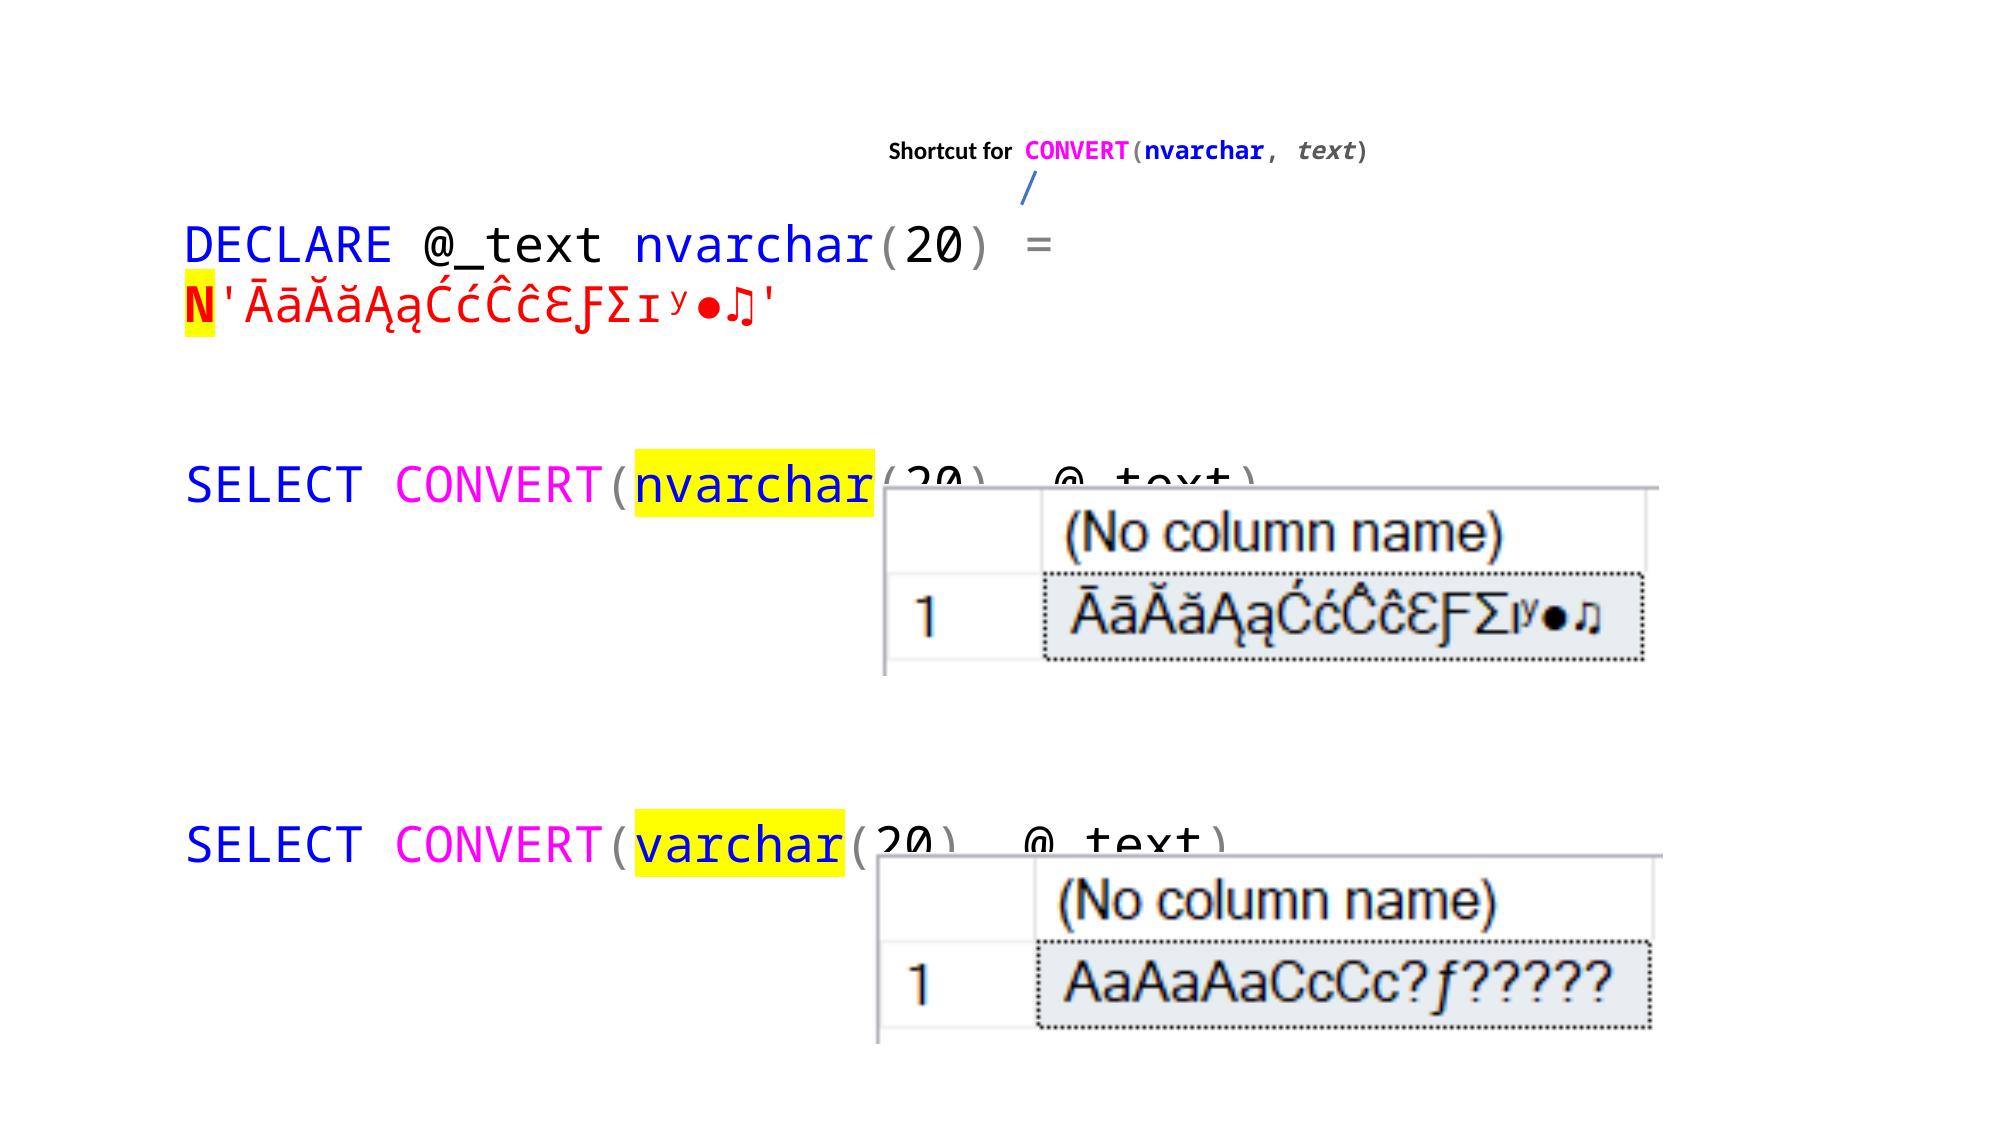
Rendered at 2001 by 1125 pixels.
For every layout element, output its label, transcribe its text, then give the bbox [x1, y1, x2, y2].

picture [874, 852, 1663, 1044]
picture [874, 484, 1659, 676]
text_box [1021, 171, 1036, 205]
text_box DECLARE @_text nvarchar(20) = N'ĀāĂăĄąĆćĈĉƐƑƩɪʸ●♫' SELECT CONVERT(nvarchar(20), @_text) SELECT CONVERT(varchar(20), @_text) [170, 204, 1678, 880]
text_box Shortcut for CONVERT(nvarchar, text) [874, 127, 1425, 173]
